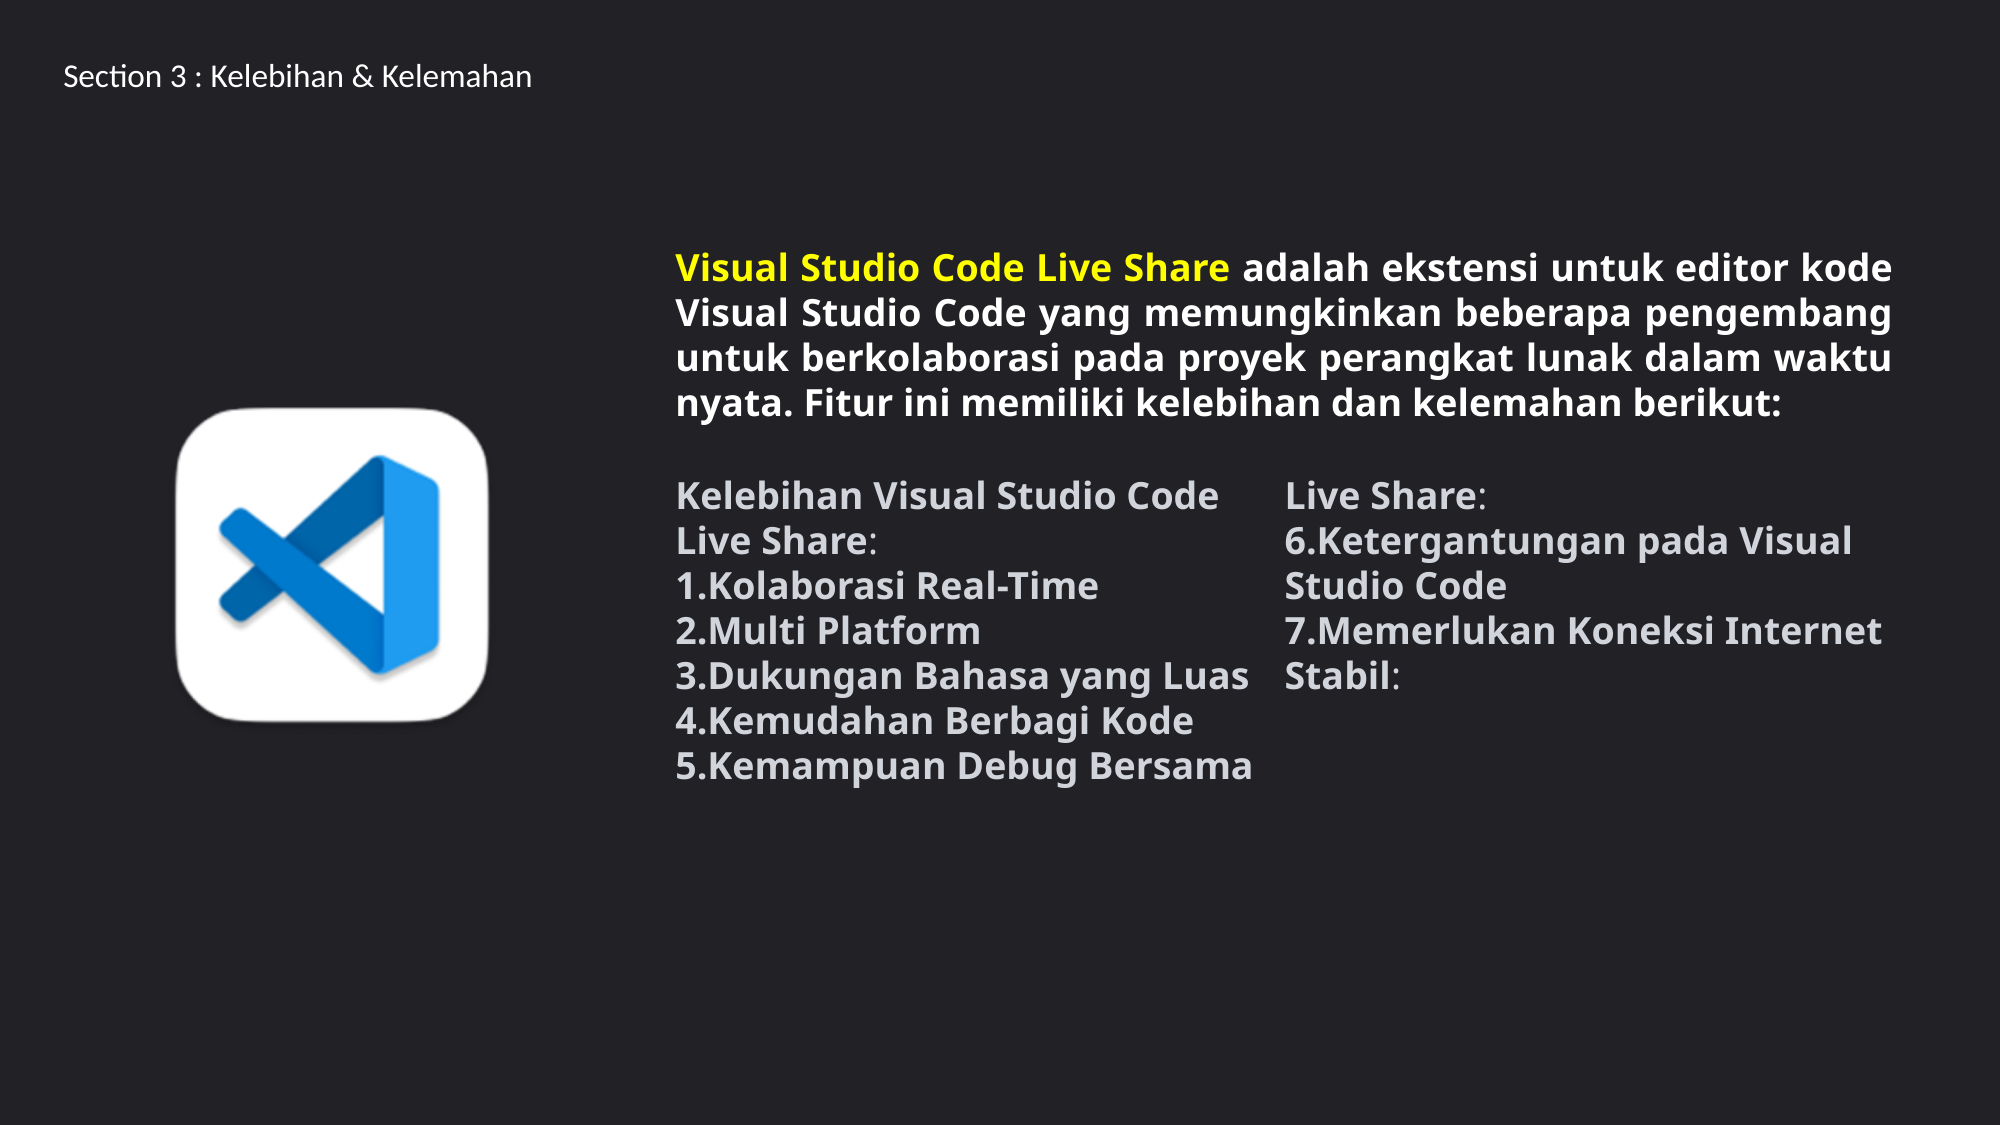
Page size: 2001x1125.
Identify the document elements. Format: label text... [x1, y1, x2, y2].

picture [136, 366, 528, 759]
text_box Section 3 : Kelebihan & Kelemahan [48, 46, 549, 102]
text_box Kelebihan Visual Studio Code Live Share: Kolaborasi Real-Time Multi Platform Dukungan Bahasa yang Luas Kemudahan Berbagi Kode Kemampuan Debug Bersama Kelemahan Visual Studio Code Live Share: Ketergantungan pada Visual Studio Code Memerlukan Koneksi Internet Stabil: [660, 464, 1909, 1125]
text_box Visual Studio Code Live Share adalah ekstensi untuk editor kode Visual Studio Code yang memungkinkan beberapa pengembang untuk berkolaborasi pada proyek perangkat lunak dalam waktu nyata. Fitur ini memiliki kelebihan dan kelemahan berikut: [660, 236, 1909, 432]
